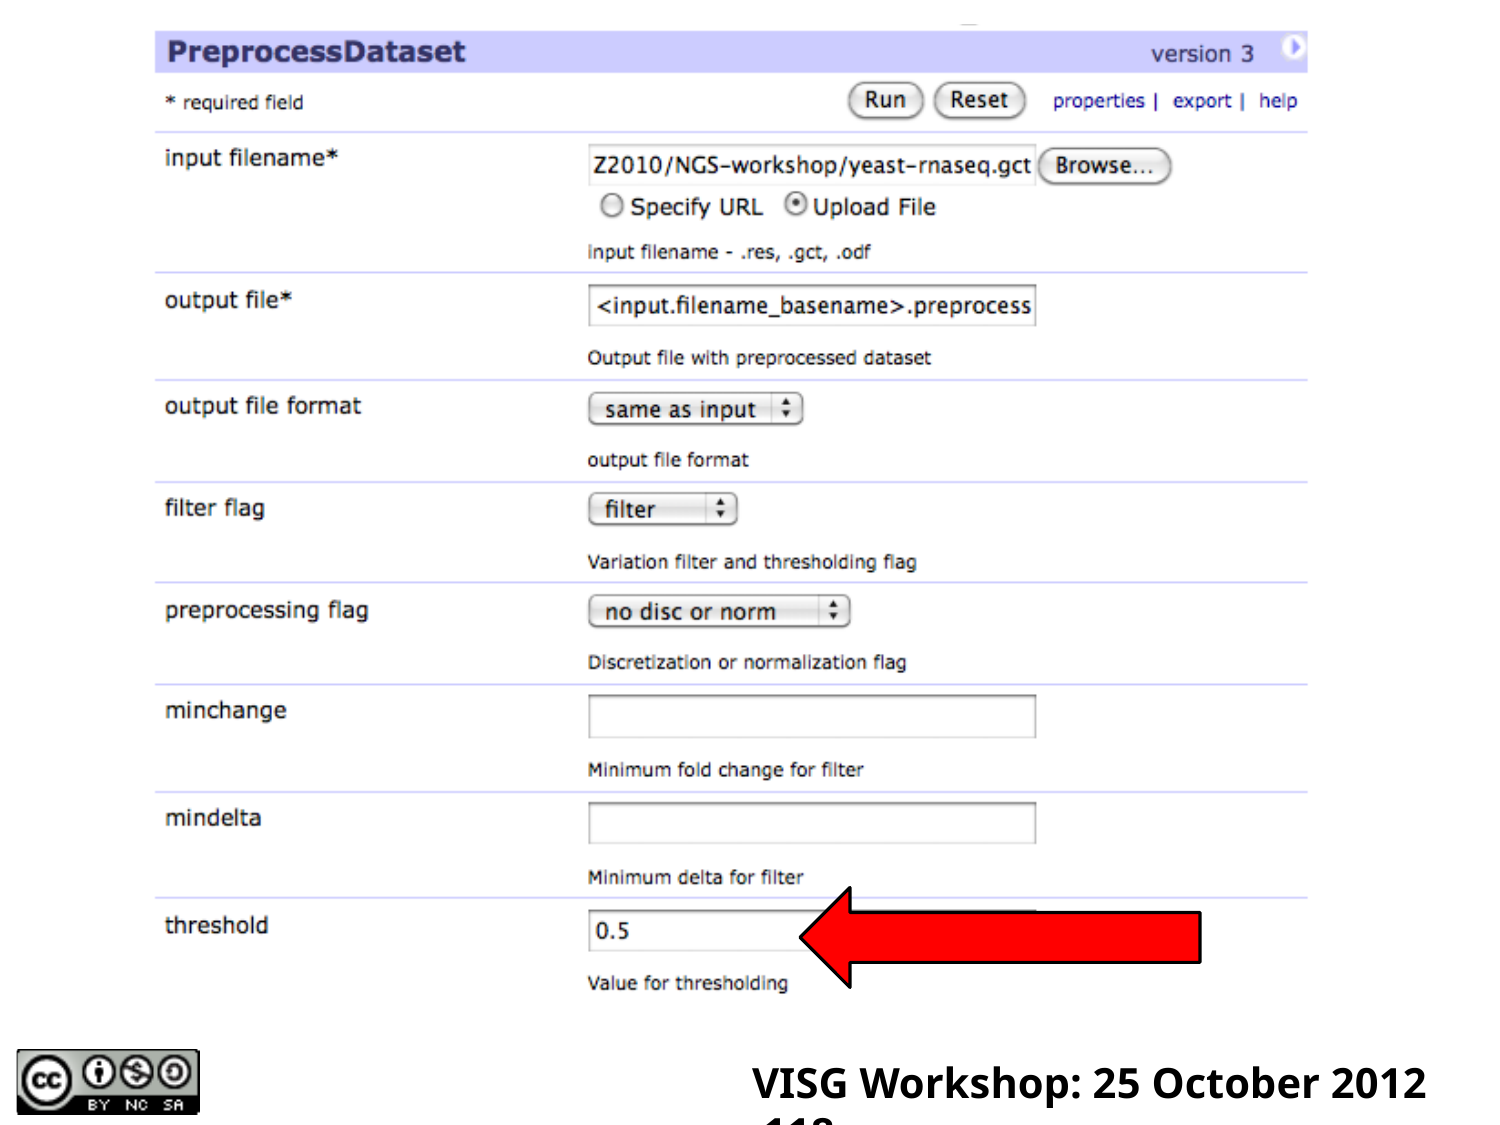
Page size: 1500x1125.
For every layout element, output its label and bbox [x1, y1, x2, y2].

picture [149, 24, 1319, 1003]
picture [16, 1049, 200, 1115]
